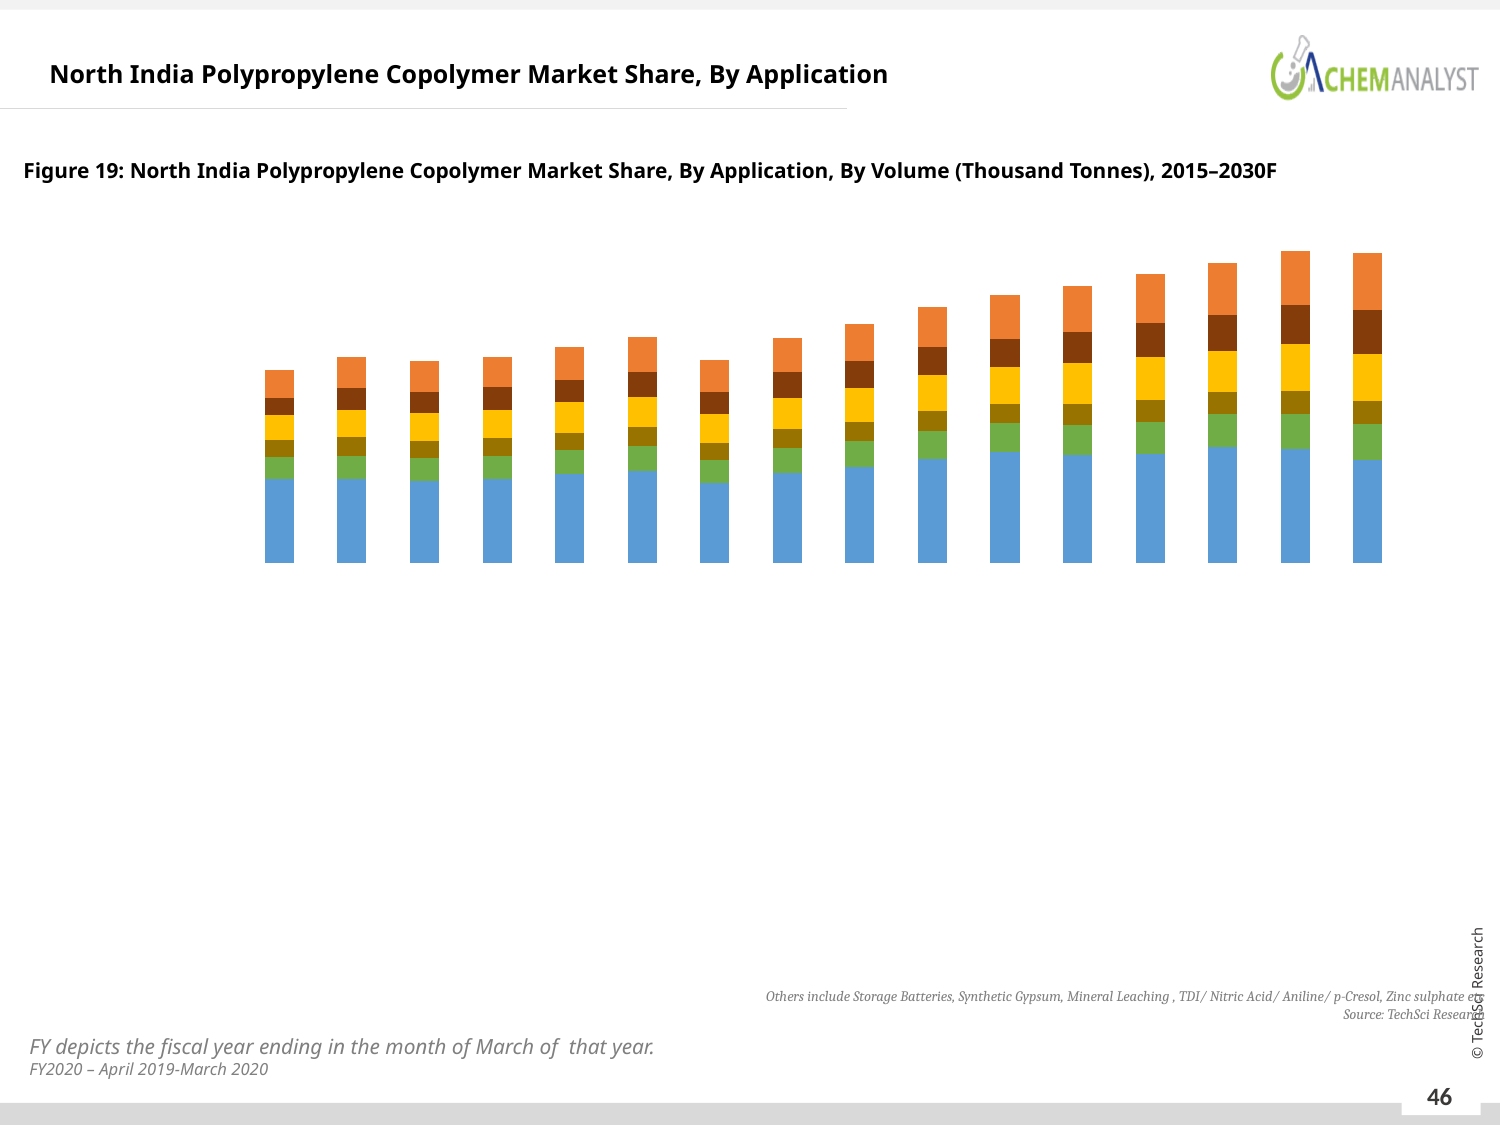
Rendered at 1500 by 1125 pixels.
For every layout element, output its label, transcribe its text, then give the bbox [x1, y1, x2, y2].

chart [0, 225, 1476, 941]
text_box Figure 19: North India Polypropylene Copolymer Market Share, By Application, By Volume (Thousand Tonnes), 2015–2030F [8, 138, 1454, 191]
text_box Others include Storage Batteries, Synthetic Gypsum, Mineral Leaching , TDI/ Nitric Acid/ Aniline/ p-Cresol, Zinc sulphate etc Source: TechSci Research [30, 979, 1500, 1030]
picture [1271, 35, 1485, 116]
text_box FY depicts the fiscal year ending in the month of March of that year. FY2020 – April 2019-March 2020 [14, 1026, 876, 1112]
text_box North India Polypropylene Copolymer Market Share, By Application [34, 45, 1250, 96]
